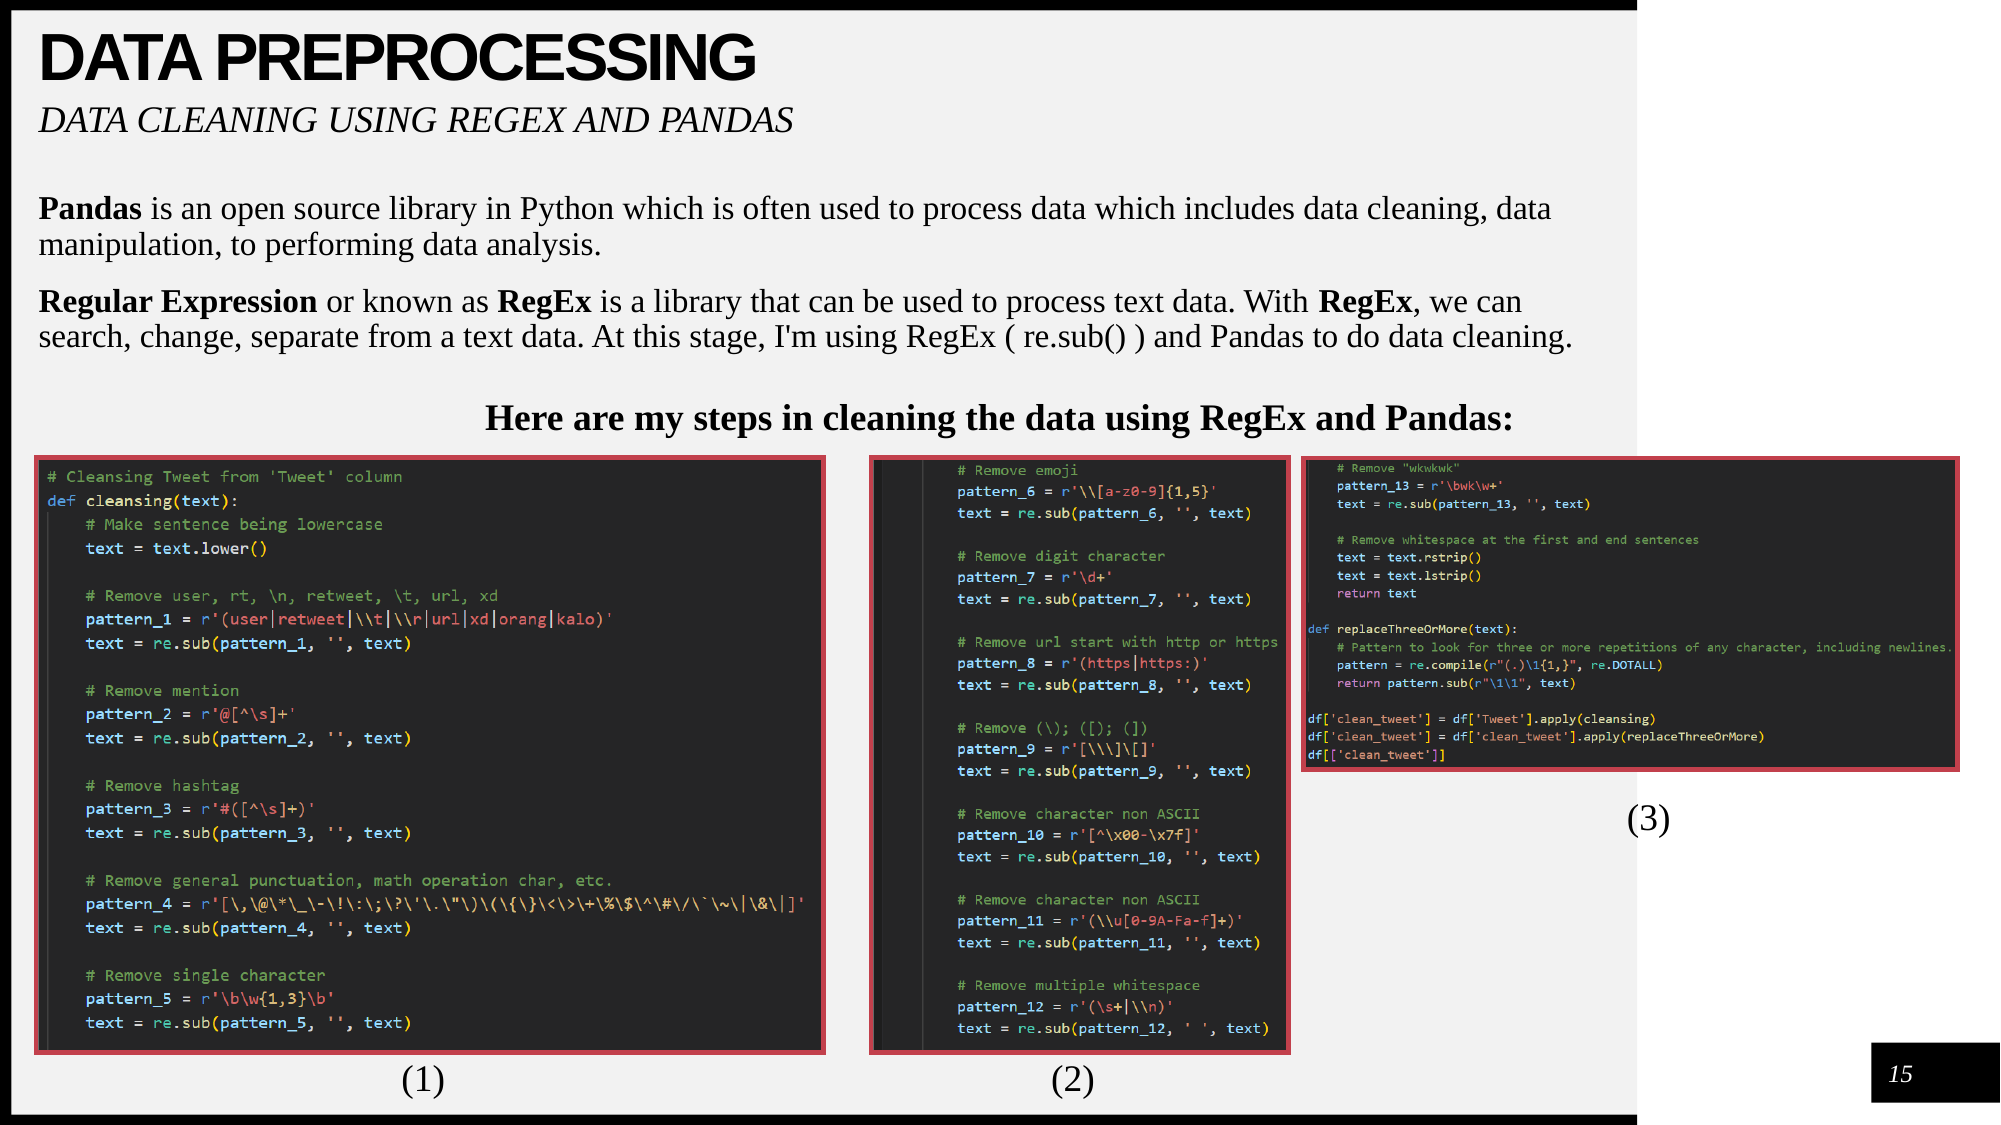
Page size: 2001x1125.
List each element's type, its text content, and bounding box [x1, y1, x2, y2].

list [38, 459, 822, 1051]
list DATA CLEANING USING REGEX AND PANDAS [38, 100, 1548, 160]
text_box (3) [1612, 785, 1699, 846]
text_box Here are my steps in cleaning the data using RegEx and Pandas: [245, 397, 1755, 457]
text_box Pandas is an open source library in Python which is often used to process data which includes data cleaning, data manipulation, to performing data analysis. Regular Expression or known as RegEx is a library that can be used to process text data. With RegEx, we can search, change, separate from a text data. At this stage, I'm using RegEx ( re.sub() ) and Pandas to do data cleaning. [38, 190, 1607, 311]
picture [873, 459, 1286, 1051]
text_box (1) [386, 1051, 474, 1107]
slide_number 15 [1877, 1050, 1924, 1096]
title Data preprocessing [38, 23, 1548, 94]
picture [1305, 460, 1956, 768]
text_box (2) [1036, 1051, 1124, 1107]
